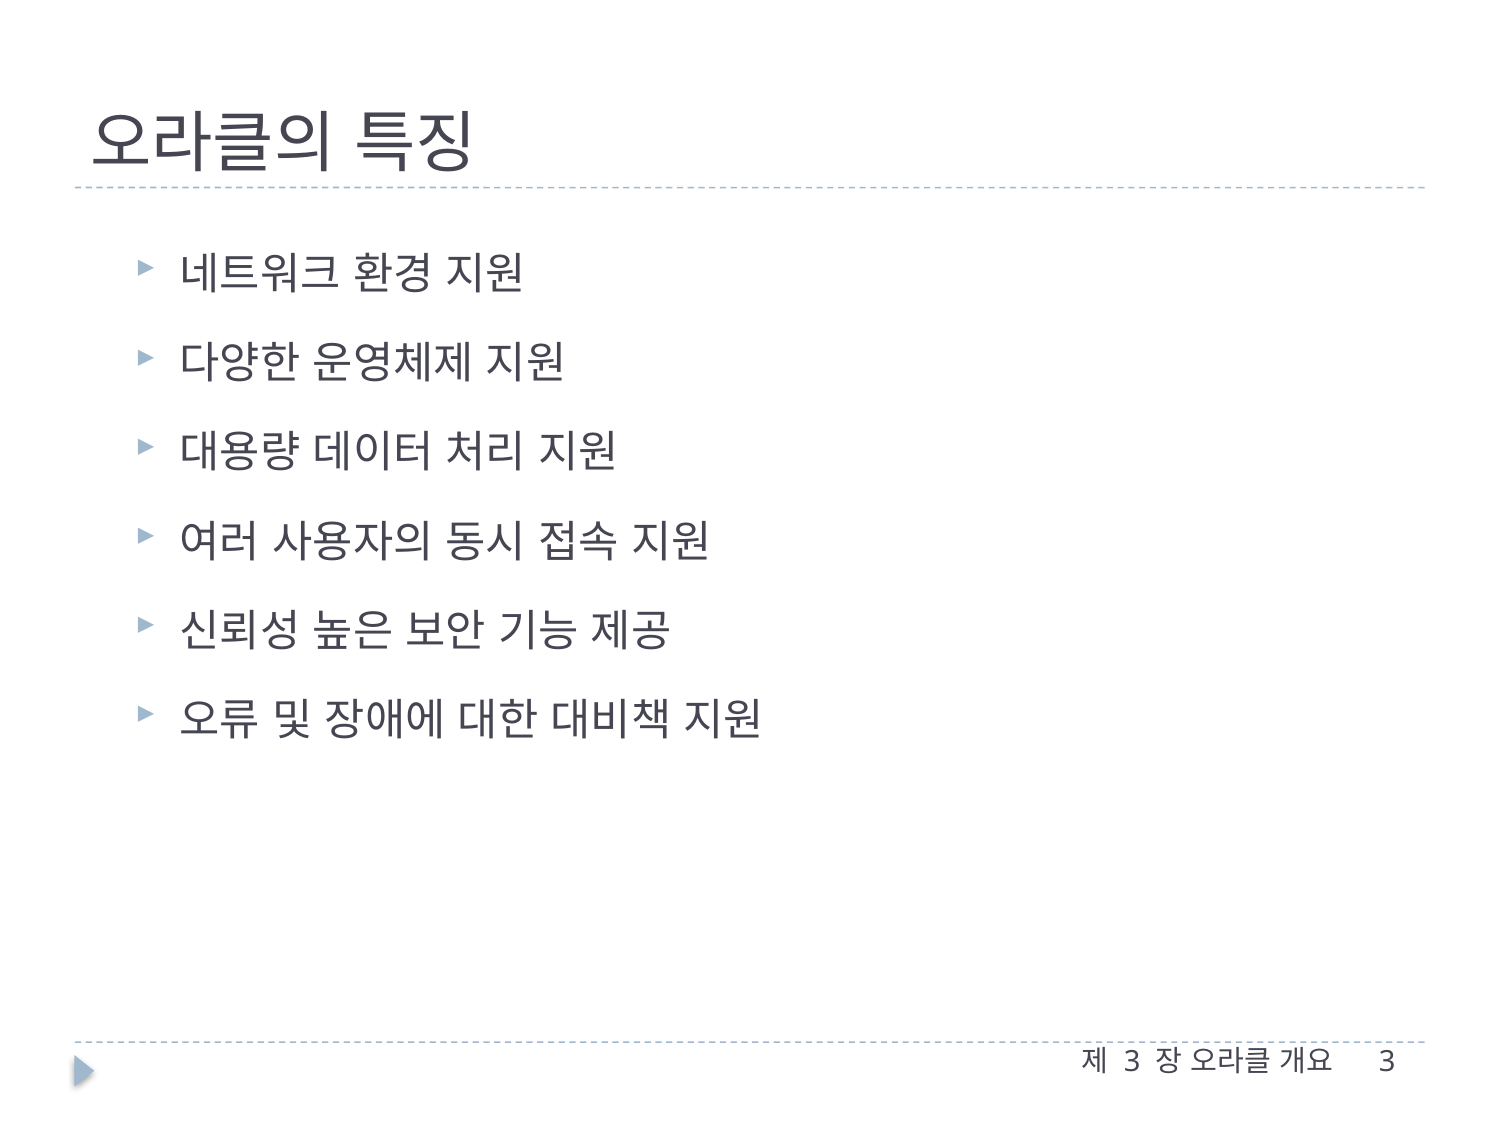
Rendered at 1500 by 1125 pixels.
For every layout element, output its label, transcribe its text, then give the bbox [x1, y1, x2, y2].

slide_number 3 [1364, 1035, 1471, 1096]
title 오라클의 특징 [75, 24, 1425, 188]
list 네트워크 환경 지원 다양한 운영체제 지원 대용량 데이터 처리 지원 여러 사용자의 동시 접속 지원 신뢰성 높은 보안 기능 제공 오류 및 장애에 대한 대비책 지원 [75, 212, 1457, 950]
footer 제 3 장 오라클 개요 [778, 1035, 1349, 1096]
